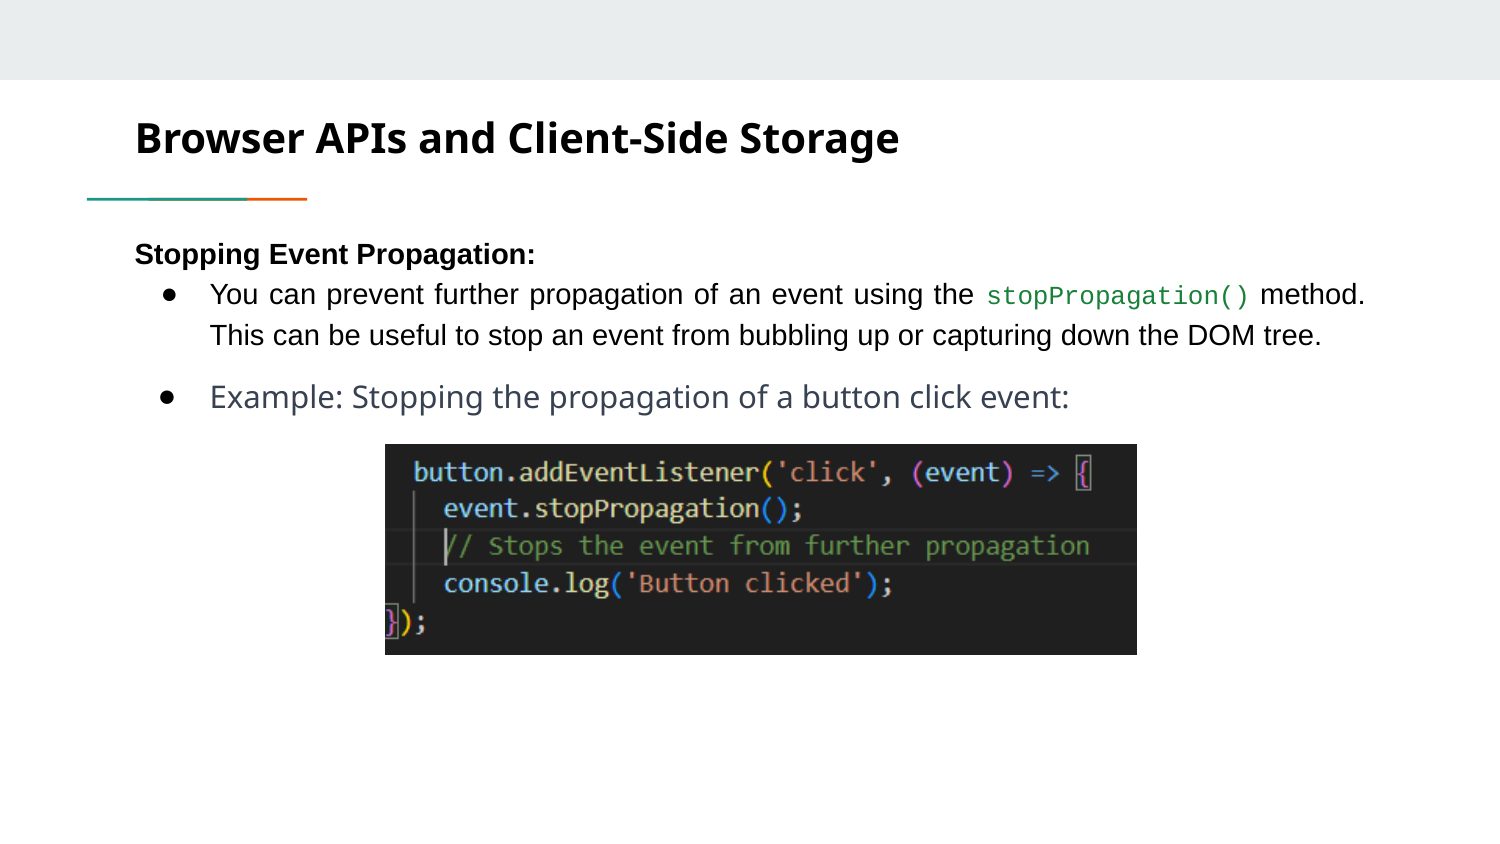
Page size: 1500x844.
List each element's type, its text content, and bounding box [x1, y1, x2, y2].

picture [384, 443, 1137, 656]
list Stopping Event Propagation: You can prevent further propagation of an event using the stopPropagation() method. This can be useful to stop an event from bubbling up or capturing down the DOM tree. Example: Stopping the propagation of a button click event: [119, 214, 1381, 712]
title Browser APIs and Client-Side Storage [119, 89, 1381, 178]
